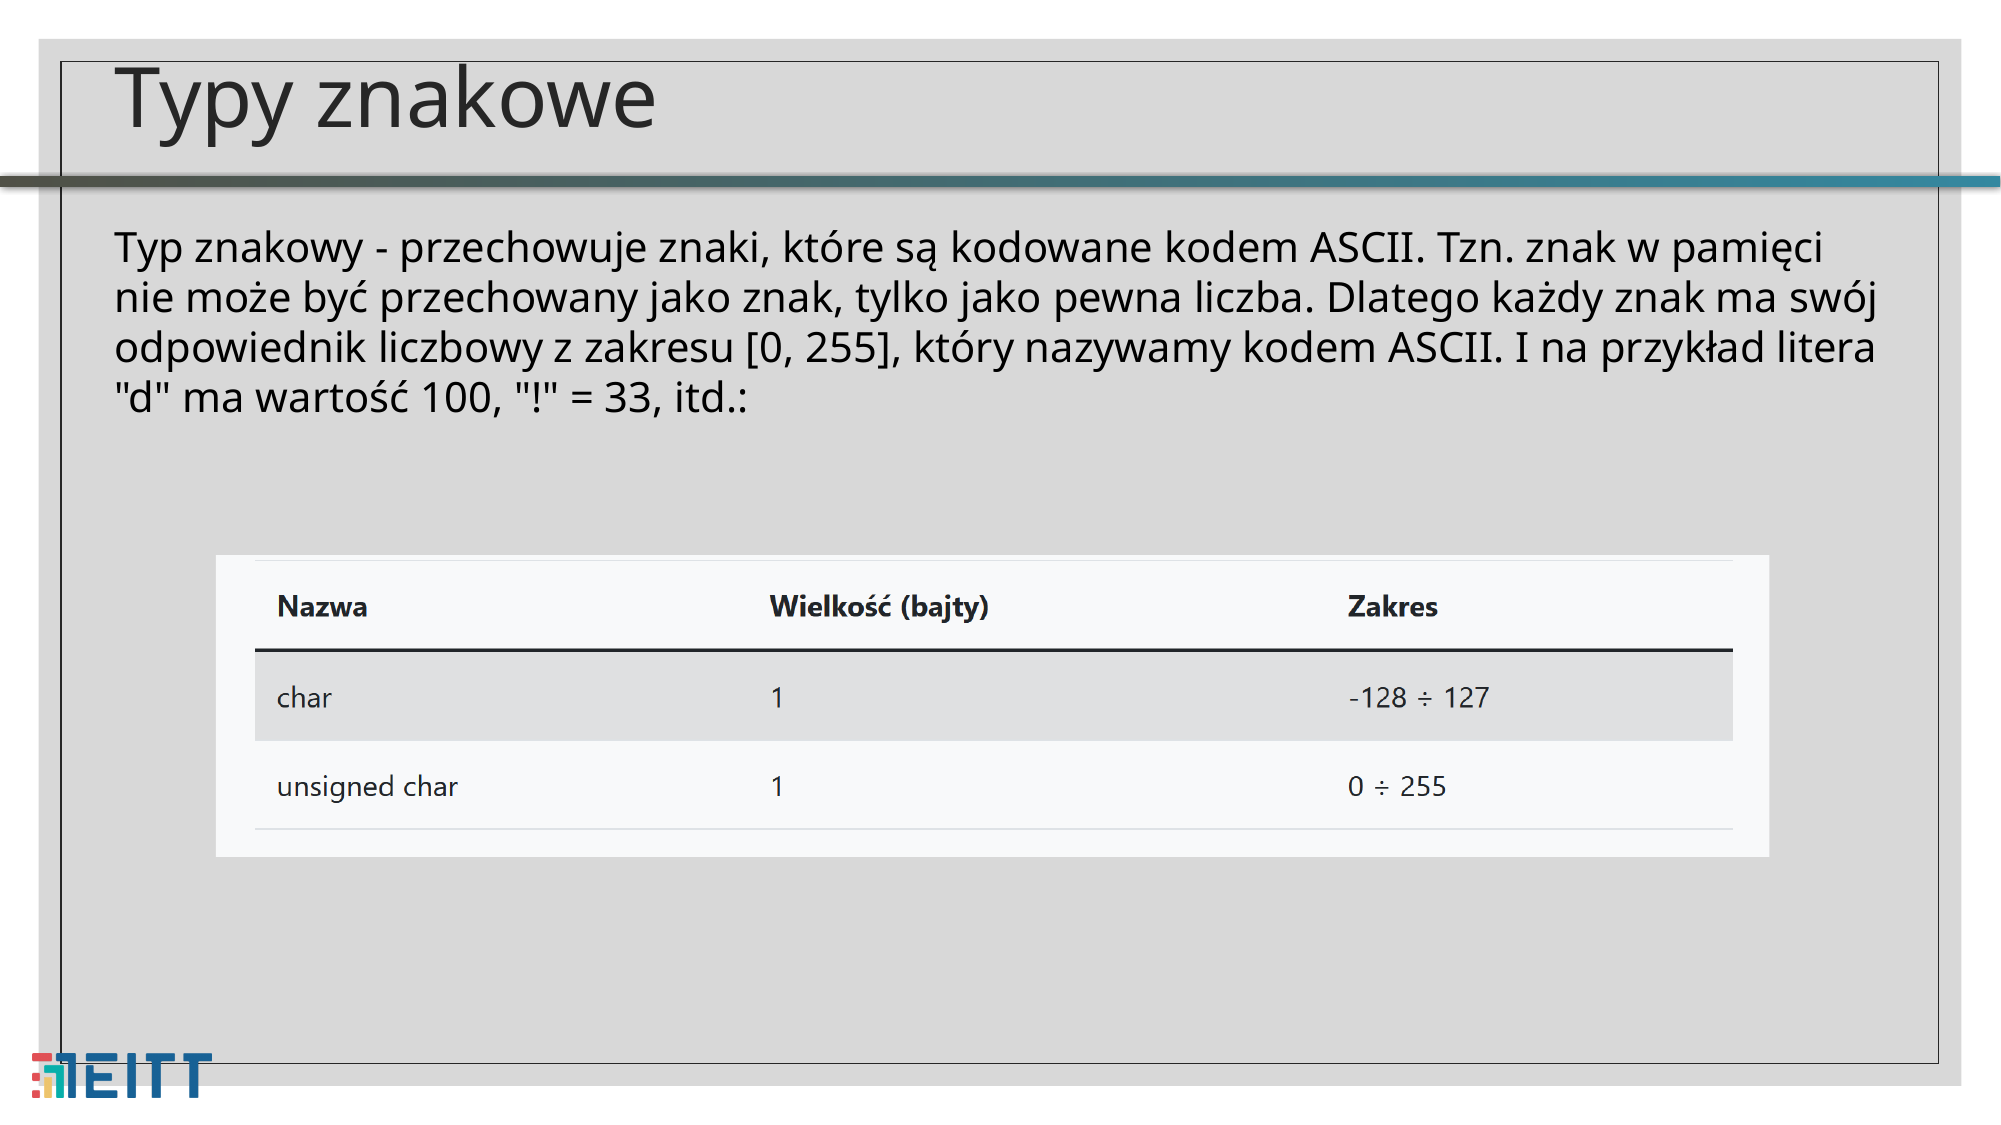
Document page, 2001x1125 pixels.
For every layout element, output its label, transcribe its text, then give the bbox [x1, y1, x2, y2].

text_box Typ znakowy - przechowuje znaki, które są kodowane kodem ASCII. Tzn. znak w pamięci nie może być przechowany jako znak, tylko jako pewna liczba. Dlatego każdy znak ma swój odpowiednik liczbowy z zakresu [0, 255], który nazywamy kodem ASCII. I na przykład litera "d" ma wartość 100, "!" = 33, itd.: [99, 213, 1900, 429]
picture [32, 1053, 212, 1098]
picture [215, 555, 1770, 857]
title Typy znakowe [99, 25, 1900, 176]
